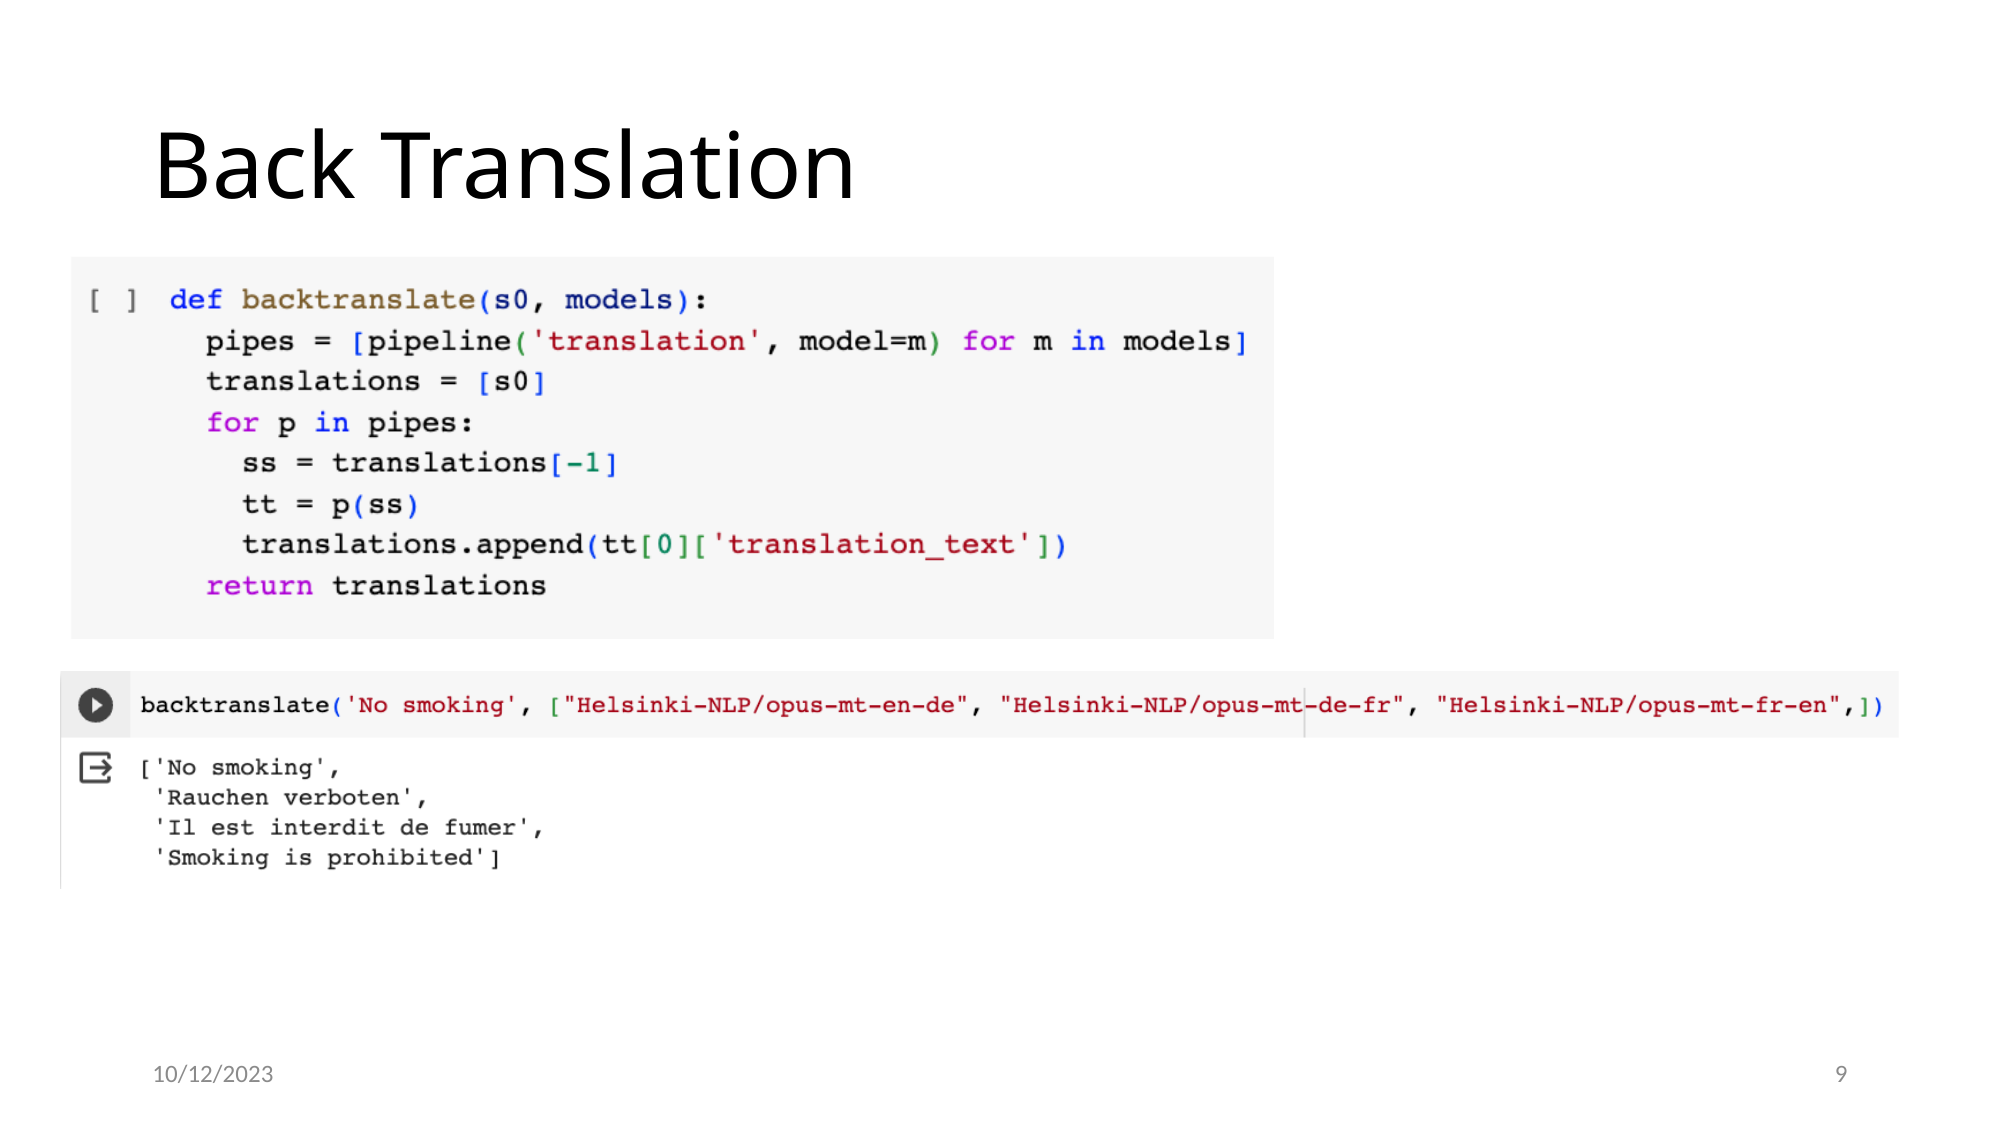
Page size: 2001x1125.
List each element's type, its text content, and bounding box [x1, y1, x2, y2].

slide_number 9 [1412, 1042, 1863, 1103]
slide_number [137, 1042, 588, 1103]
picture [60, 671, 1899, 889]
title Back Translation [137, 59, 1863, 278]
picture [60, 250, 1274, 639]
